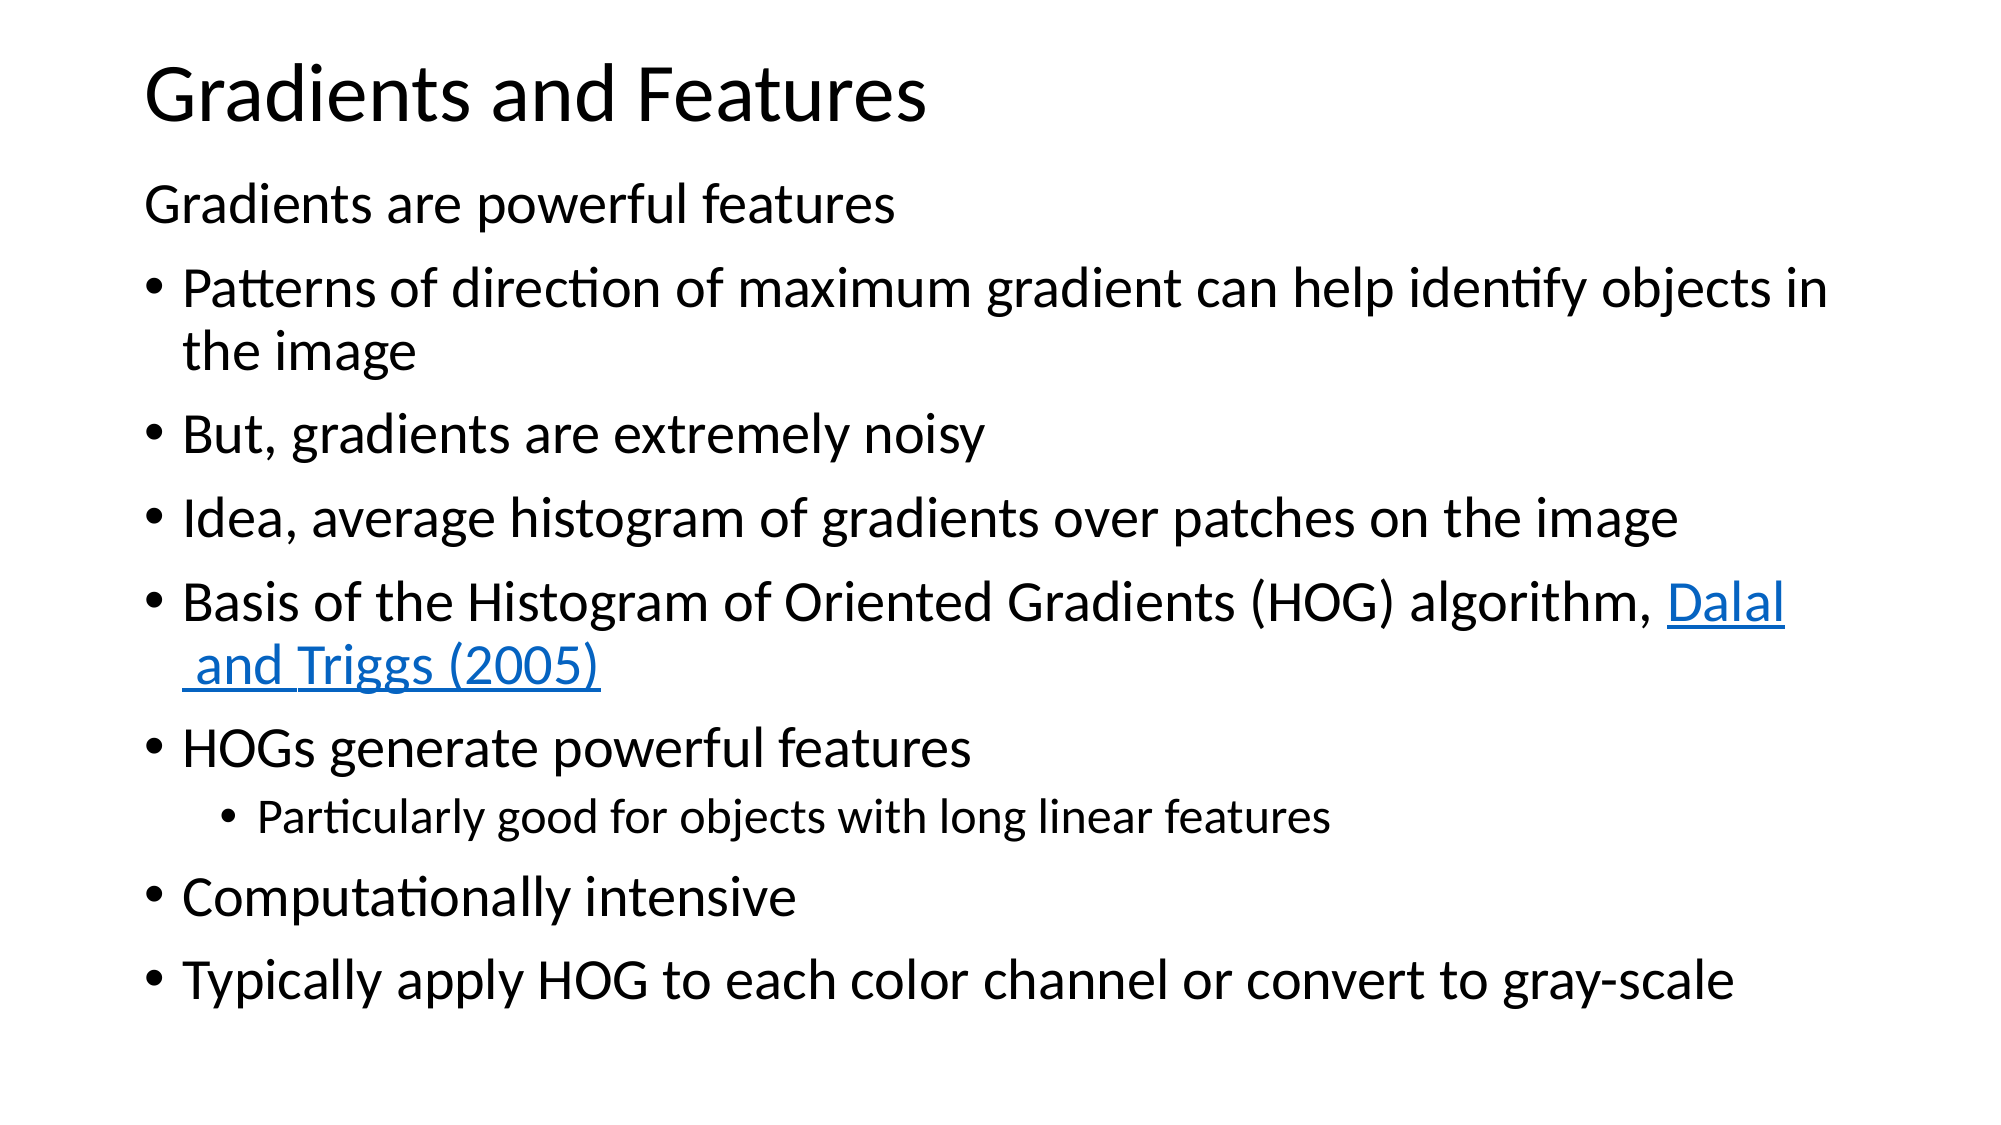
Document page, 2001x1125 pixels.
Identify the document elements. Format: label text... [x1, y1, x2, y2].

title Gradients and Features [129, 22, 1855, 166]
list Gradients are powerful features Patterns of direction of maximum gradient can help identify objects in the image But, gradients are extremely noisy Idea, average histogram of gradients over patches on the image Basis of the Histogram of Oriented Gradients (HOG) algorithm, Dalal and Triggs (2005) HOGs generate powerful features Particularly good for objects with long linear features Computationally intensive Typically apply HOG to each color channel or convert to gray-scale [129, 166, 1906, 1102]
